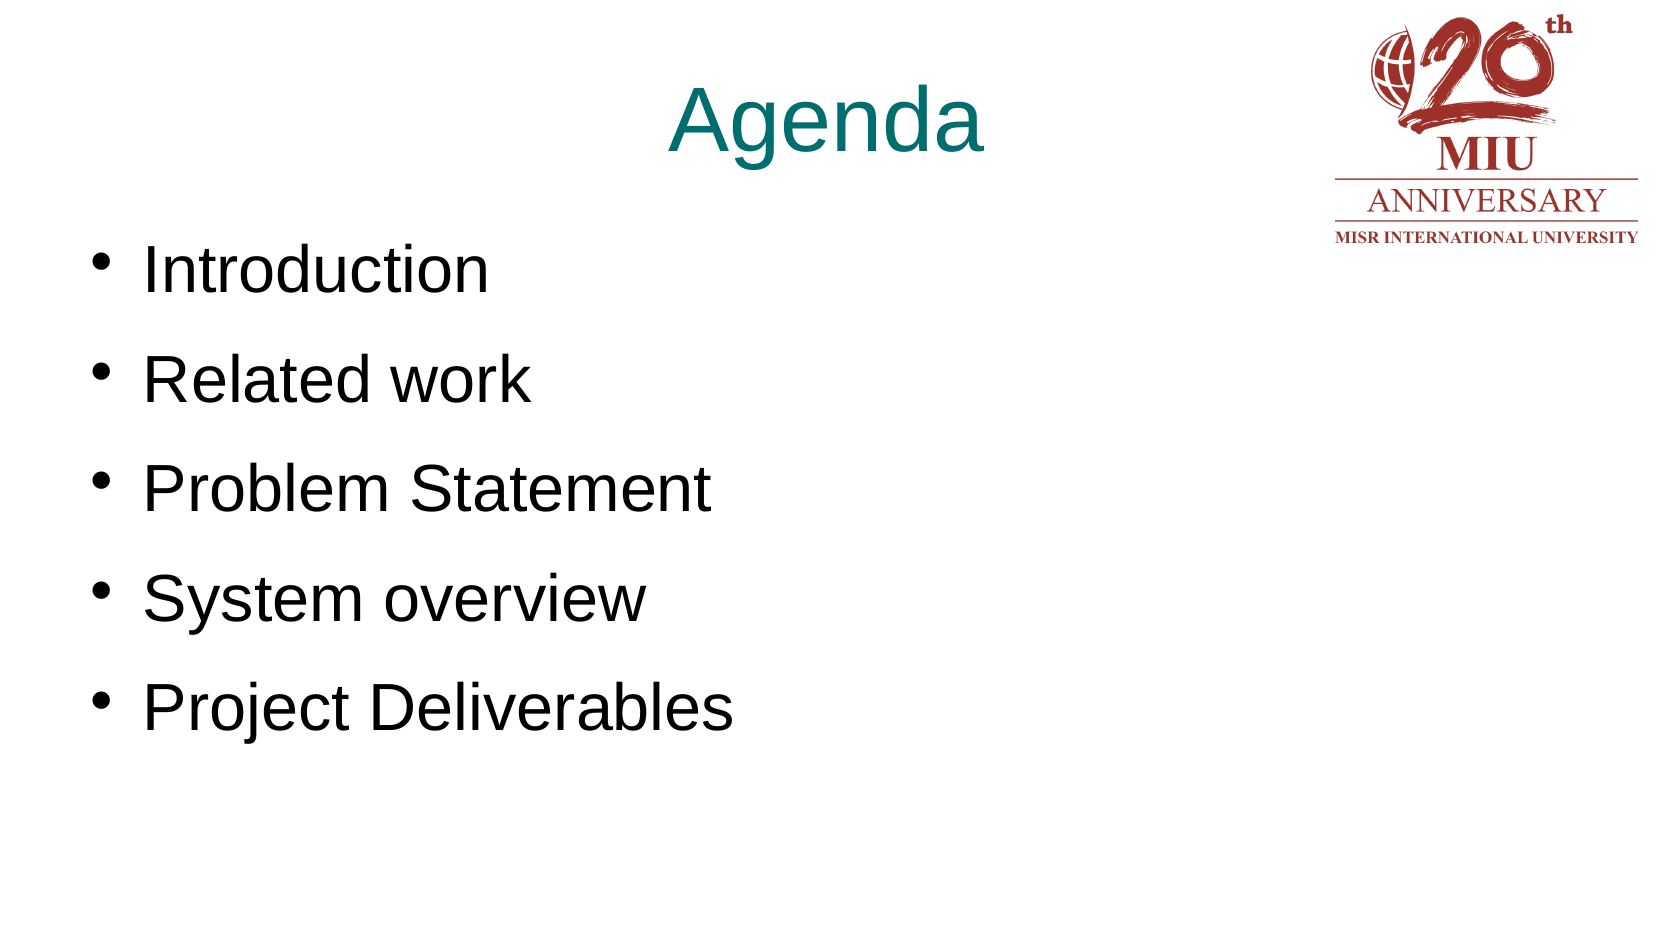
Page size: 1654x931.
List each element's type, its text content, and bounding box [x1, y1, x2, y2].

picture [1334, 14, 1638, 255]
text_box Introduction Related work Problem Statement System overview Project Deliverables [72, 225, 1560, 765]
text_box Agenda [82, 37, 1329, 192]
